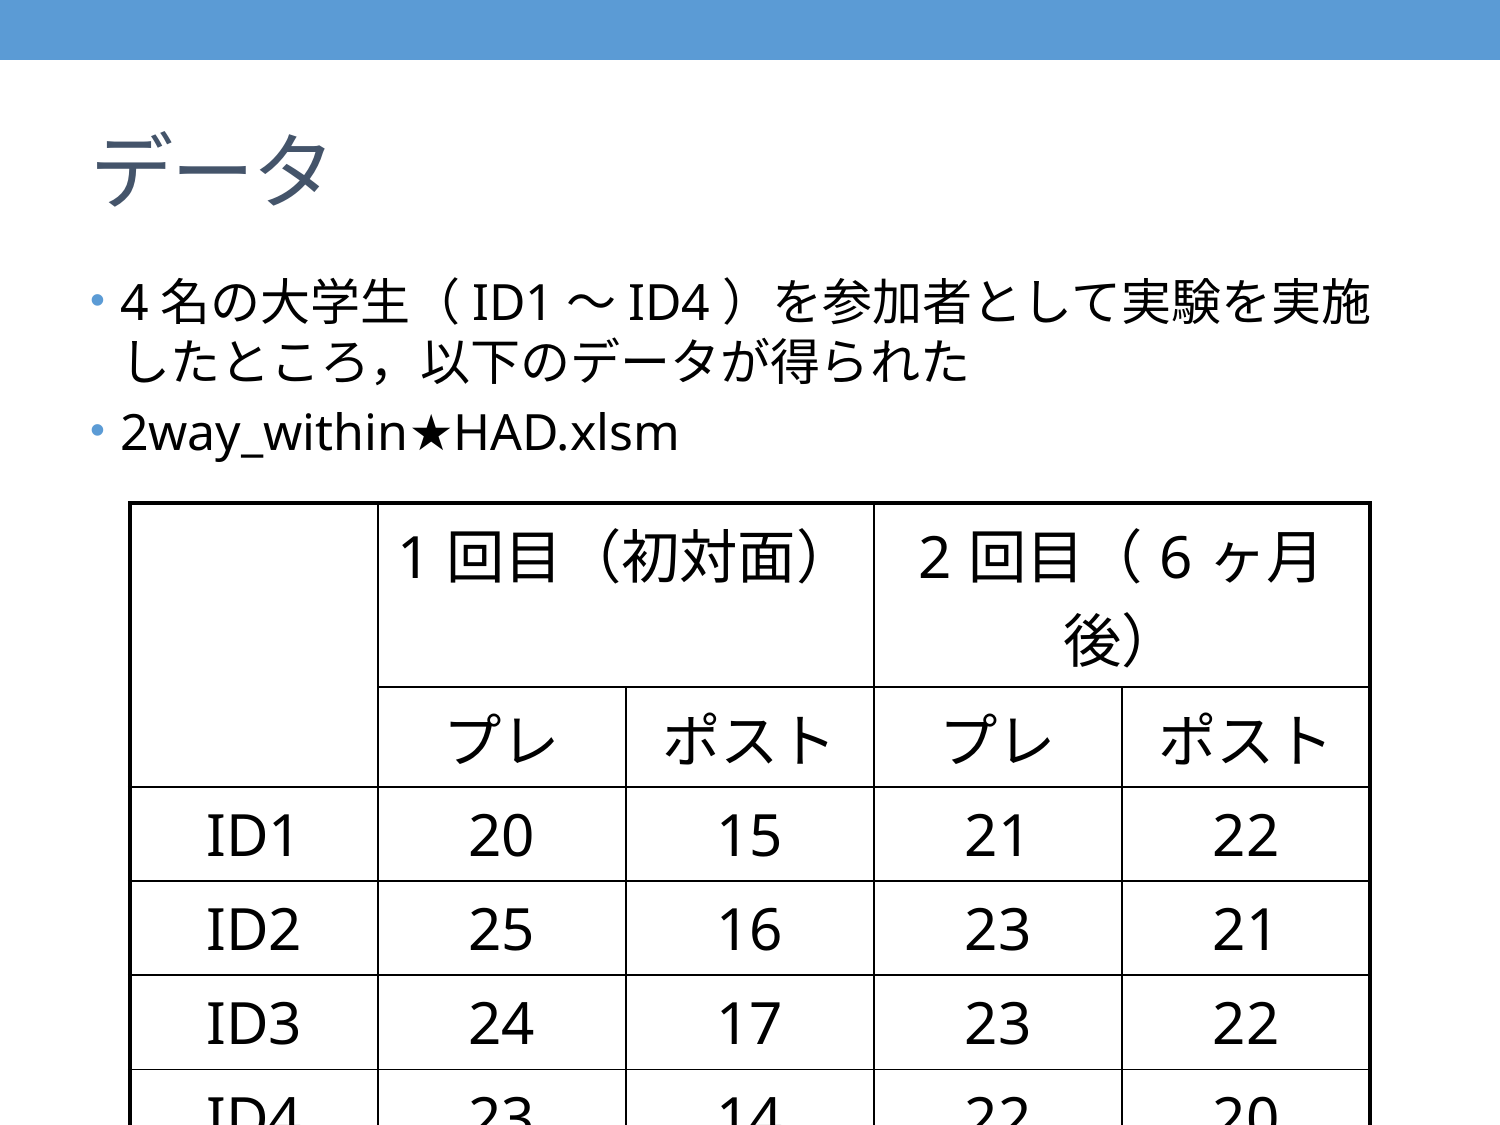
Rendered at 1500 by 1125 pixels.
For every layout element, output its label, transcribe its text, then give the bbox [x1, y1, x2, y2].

table_cell ID2 [132, 882, 377, 974]
title データ [75, 87, 1425, 250]
table_cell 21 [875, 788, 1121, 880]
table_cell 23 [379, 1070, 625, 1125]
table_cell 17 [627, 976, 873, 1069]
table_cell ポスト [627, 688, 873, 786]
table_cell ID1 [132, 788, 377, 880]
table_cell 15 [627, 788, 873, 880]
table_cell 22 [1123, 788, 1368, 880]
table_cell ID4 [132, 1070, 377, 1125]
table_cell 22 [875, 1070, 1121, 1125]
table_header 2回目（6ヶ月後） [875, 505, 1368, 686]
table_cell ID3 [132, 976, 377, 1069]
table_cell 20 [379, 788, 625, 880]
table_cell 23 [875, 976, 1121, 1069]
table_header 1回目（初対面） [379, 505, 873, 686]
table_cell 14 [627, 1070, 873, 1125]
table_cell プレ [379, 688, 625, 786]
table_cell 16 [627, 882, 873, 974]
list 4名の大学生（ID1～ID4）を参加者として実験を実施したところ，以下のデータが得られた 2way_within★HAD.xlsm [75, 262, 1425, 1063]
table_header [132, 505, 377, 786]
table_cell 23 [875, 882, 1121, 974]
table_cell 22 [1123, 976, 1368, 1069]
table_cell 25 [379, 882, 625, 974]
table_cell 21 [1123, 882, 1368, 974]
table_cell ポスト [1123, 688, 1368, 786]
table_cell 24 [379, 976, 625, 1069]
table_cell 20 [1123, 1070, 1368, 1125]
table_cell プレ [875, 688, 1121, 786]
